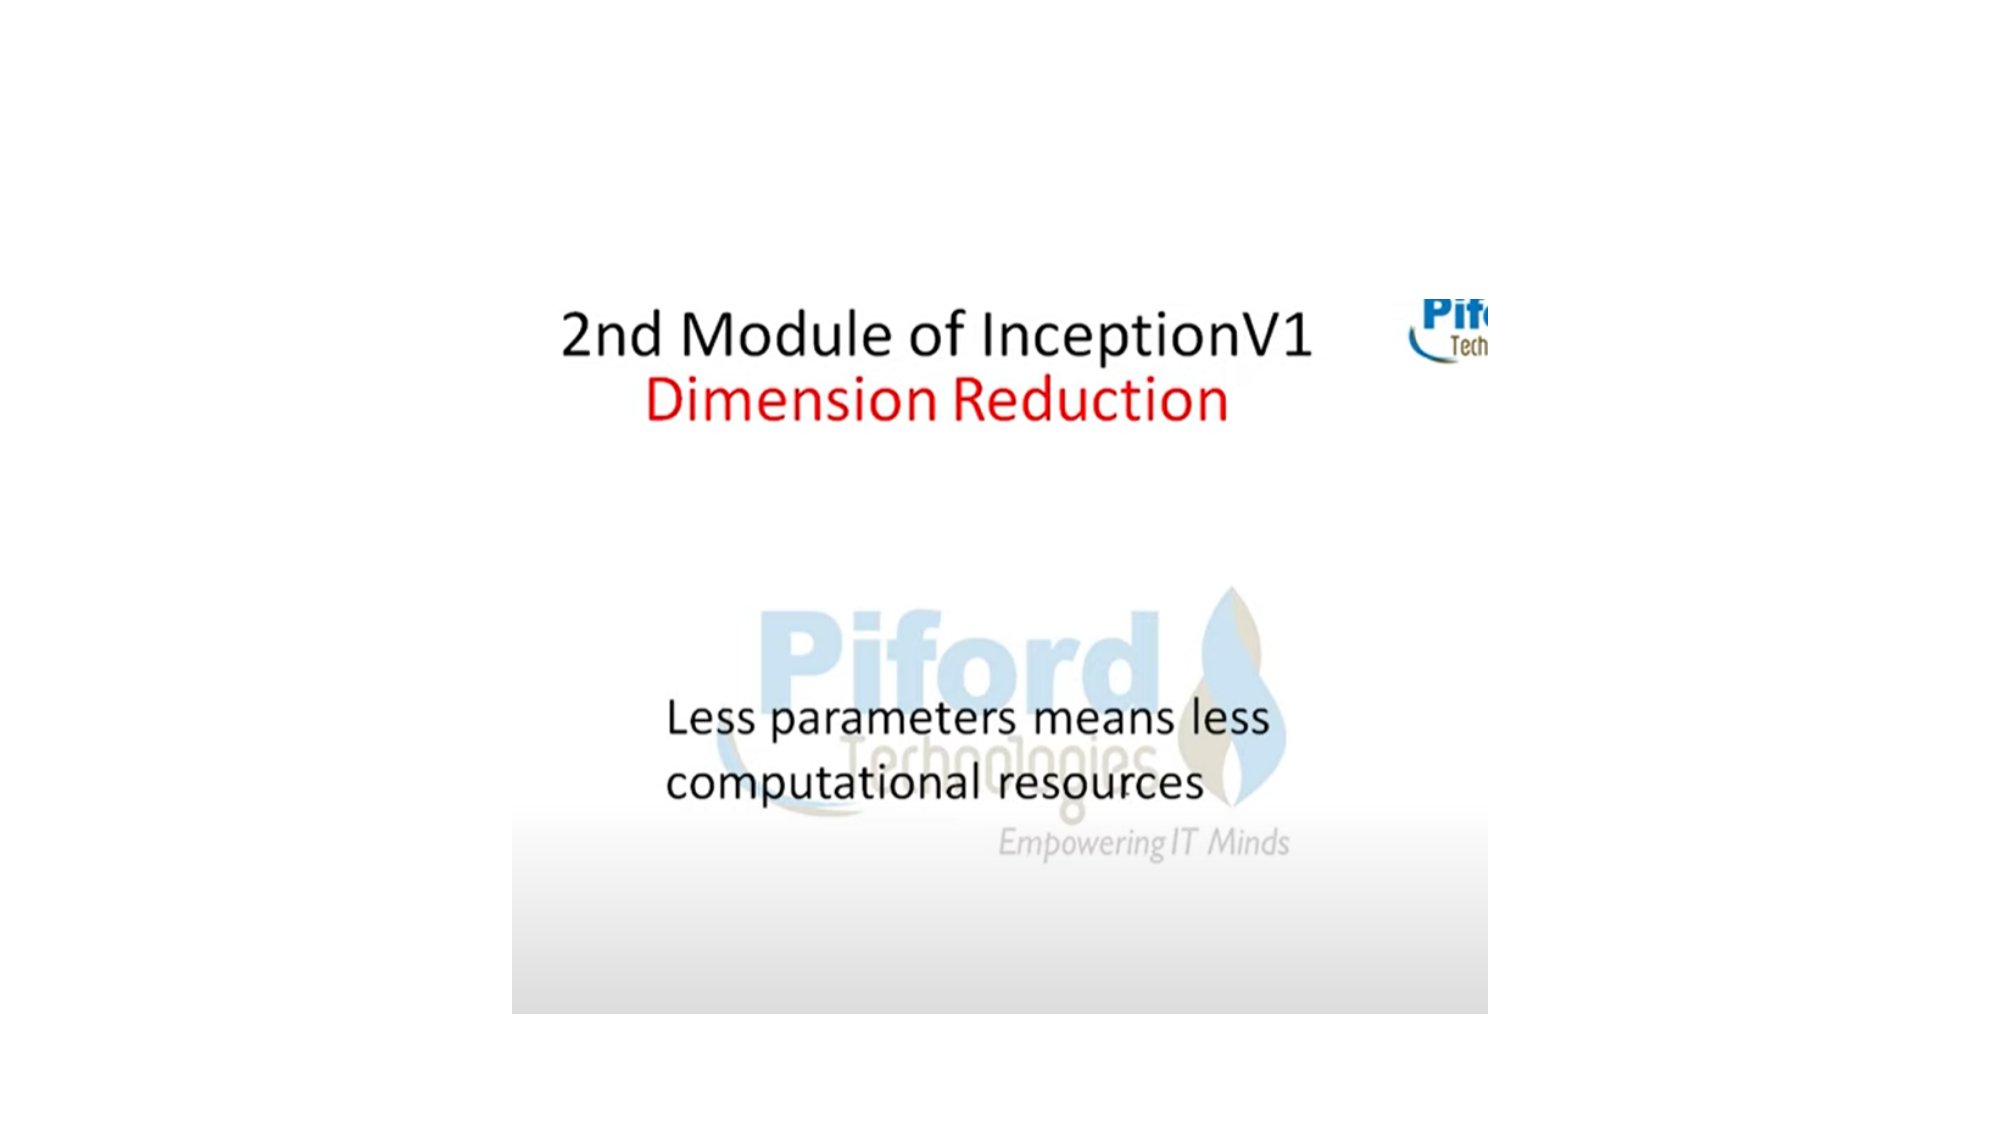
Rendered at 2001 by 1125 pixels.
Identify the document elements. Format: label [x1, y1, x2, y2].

list [512, 299, 1488, 1014]
